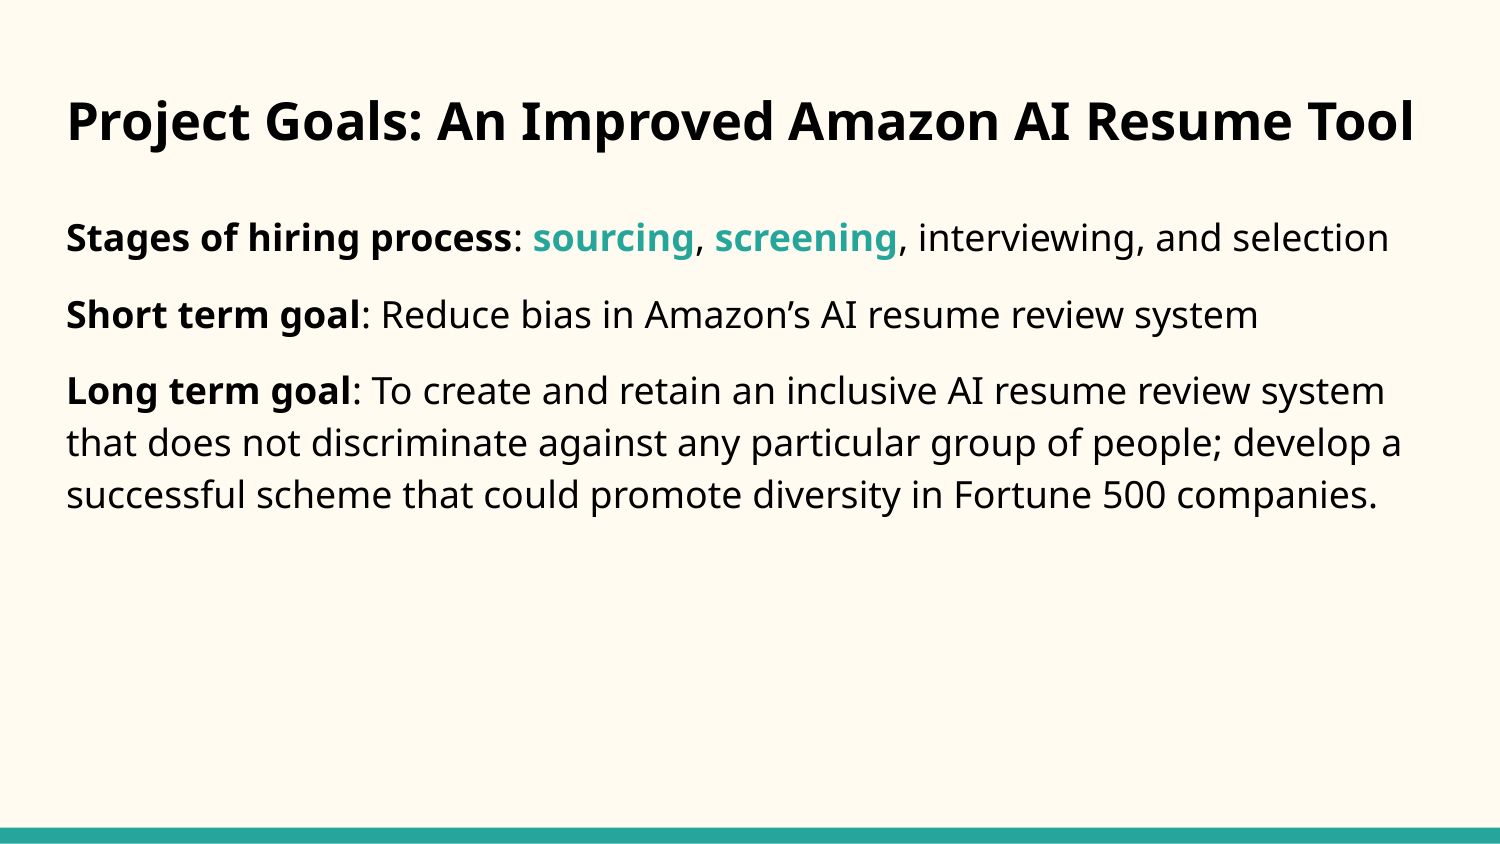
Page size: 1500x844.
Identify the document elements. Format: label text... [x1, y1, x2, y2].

list Stages of hiring process: sourcing, screening, interviewing, and selection Short term goal: Reduce bias in Amazon’s AI resume review system Long term goal: To create and retain an inclusive AI resume review system that does not discriminate against any particular group of people; develop a successful scheme that could promote diversity in Fortune 500 companies. [51, 192, 1449, 750]
title Project Goals: An Improved Amazon AI Resume Tool [51, 72, 1449, 174]
